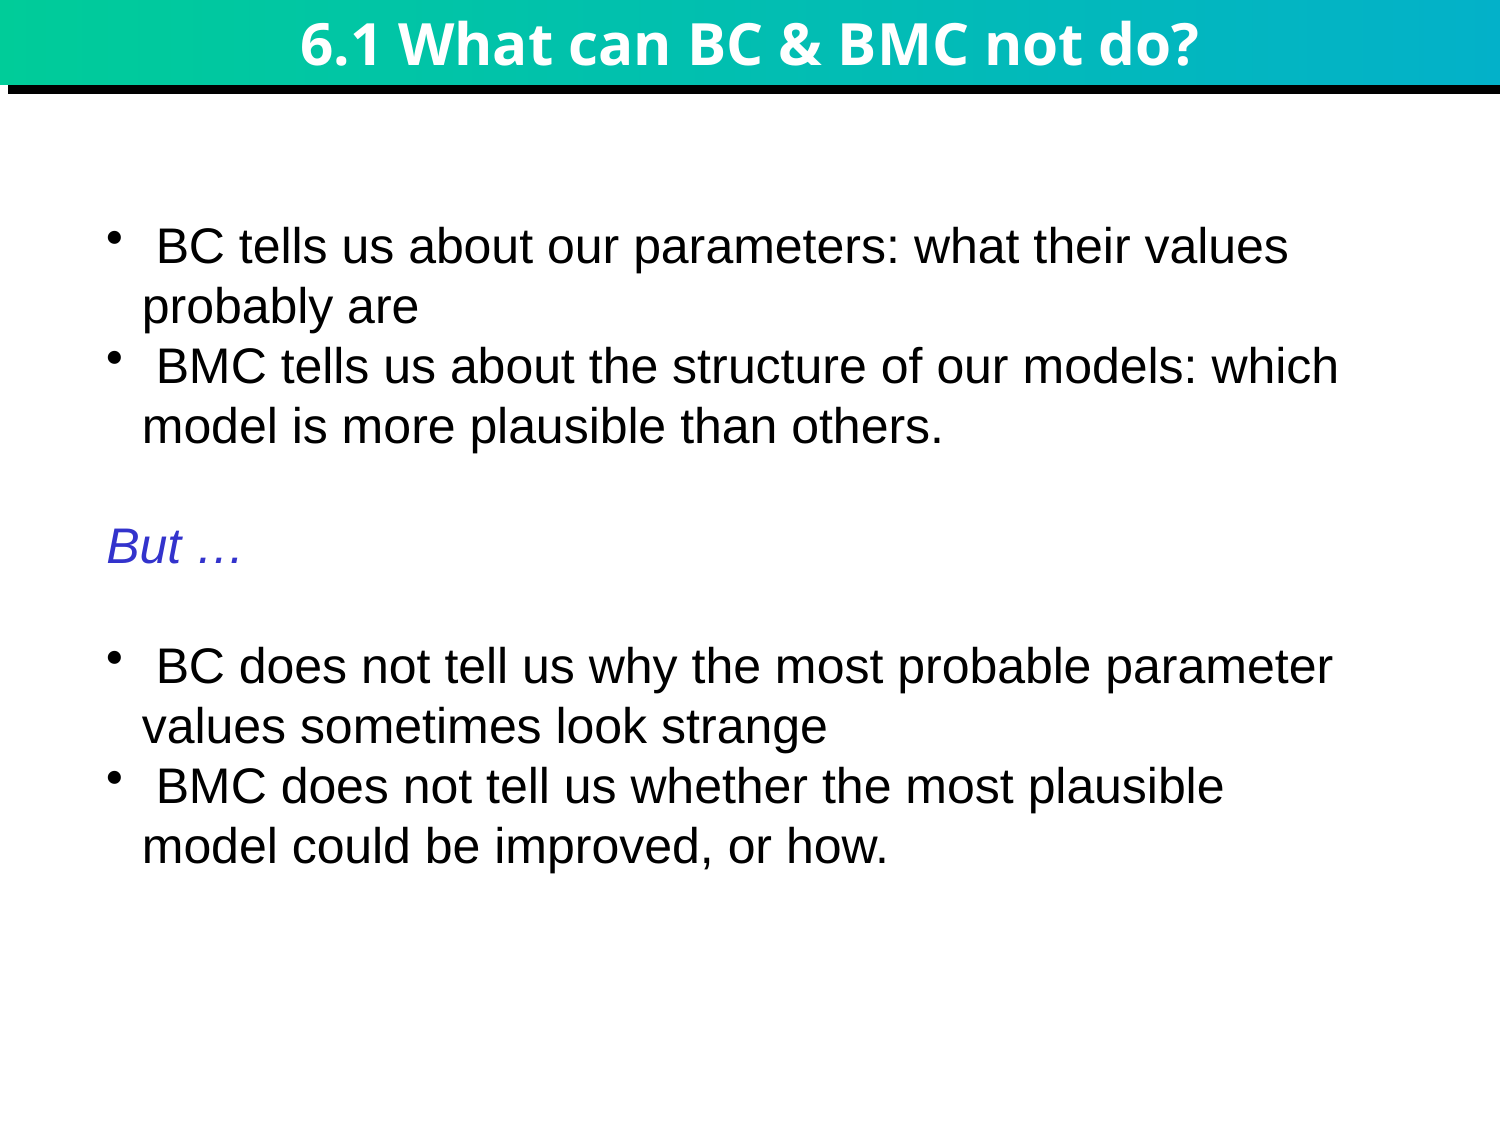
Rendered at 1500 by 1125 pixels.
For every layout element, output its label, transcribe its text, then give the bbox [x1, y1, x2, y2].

title 6.1 What can BC & BMC not do? [0, 0, 1500, 86]
text_box BC tells us about our parameters: what their values probably are BMC tells us about the structure of our models: which model is more plausible than others. But … BC does not tell us why the most probable parameter values sometimes look strange BMC does not tell us whether the most plausible model could be improved, or how. [91, 206, 1387, 882]
